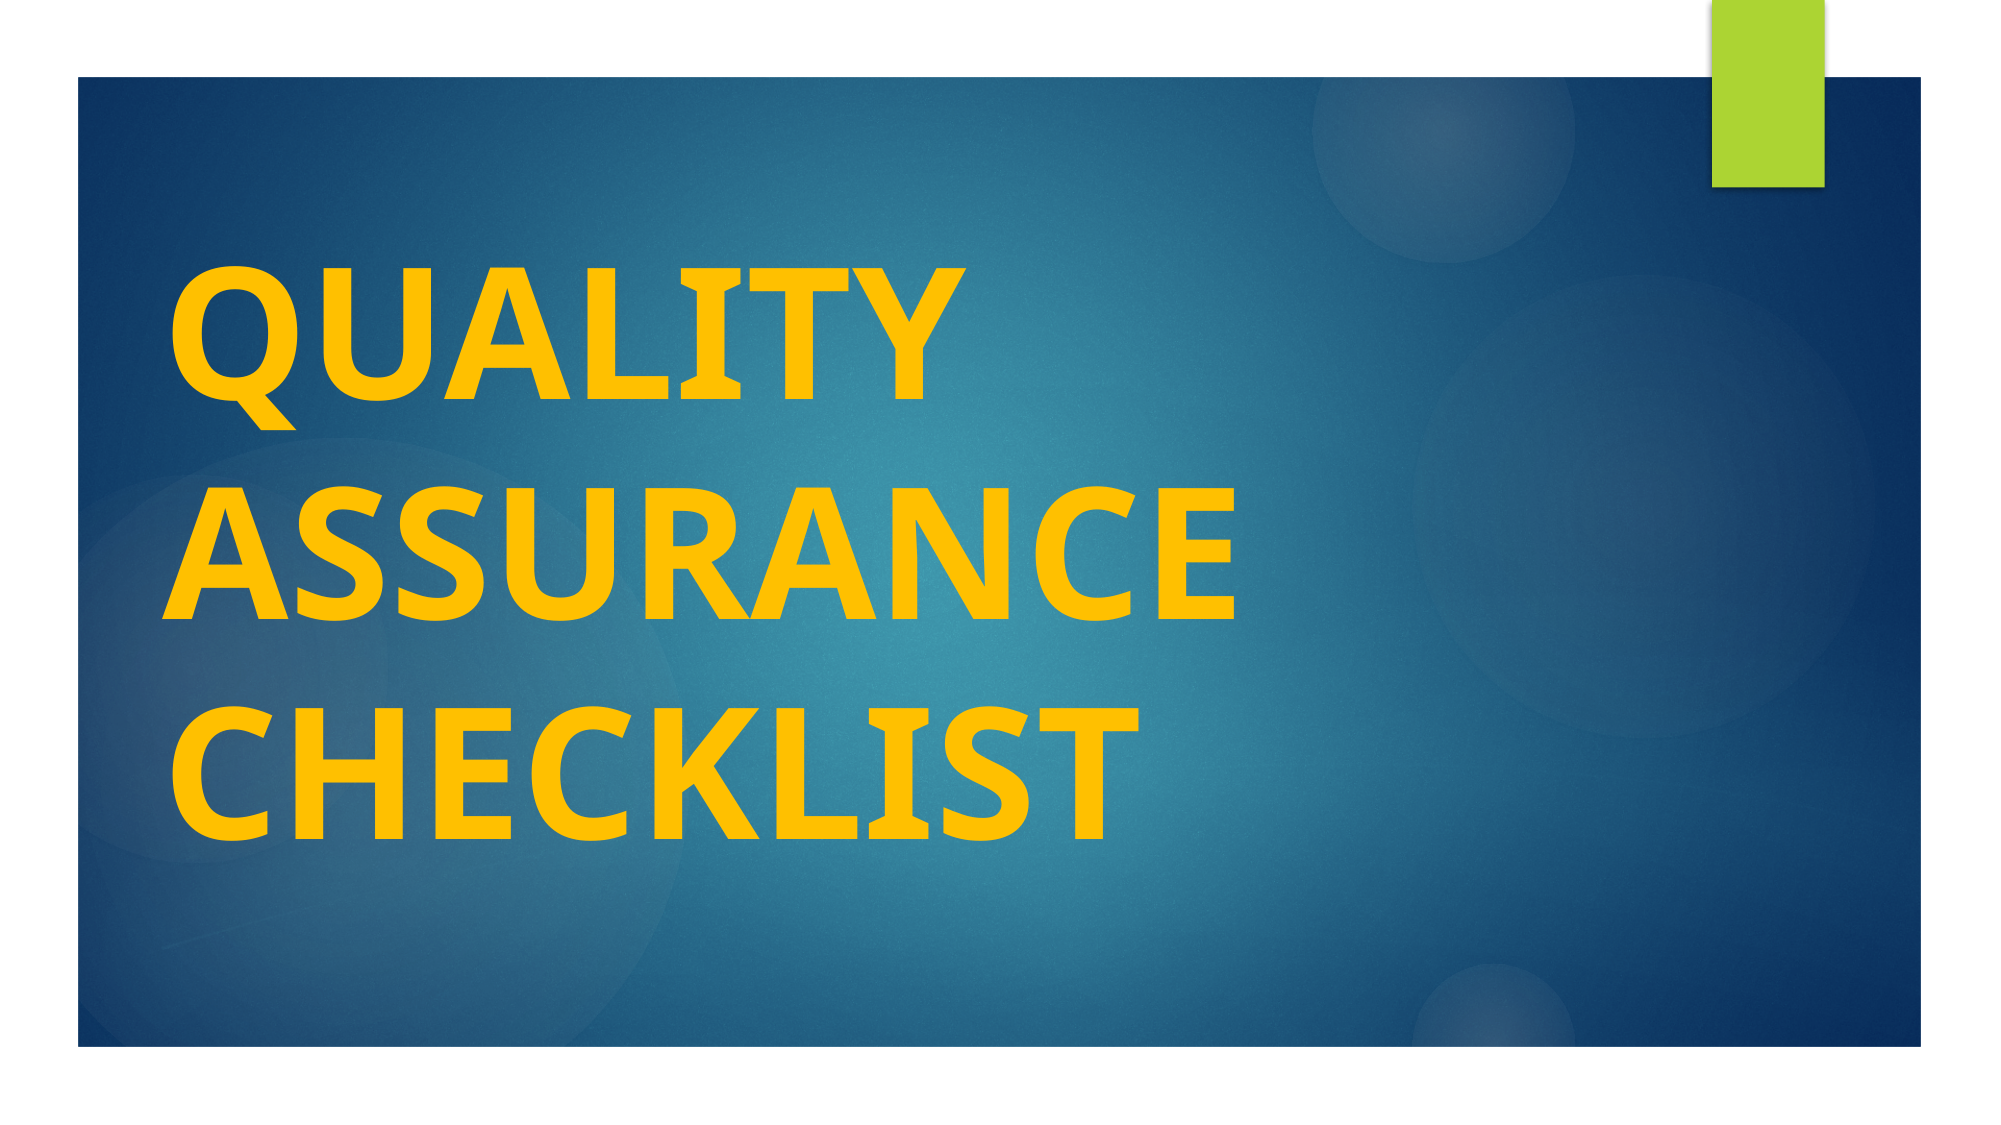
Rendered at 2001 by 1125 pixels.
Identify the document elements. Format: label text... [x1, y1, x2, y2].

text_box Quality assurance checklist [147, 208, 1505, 917]
